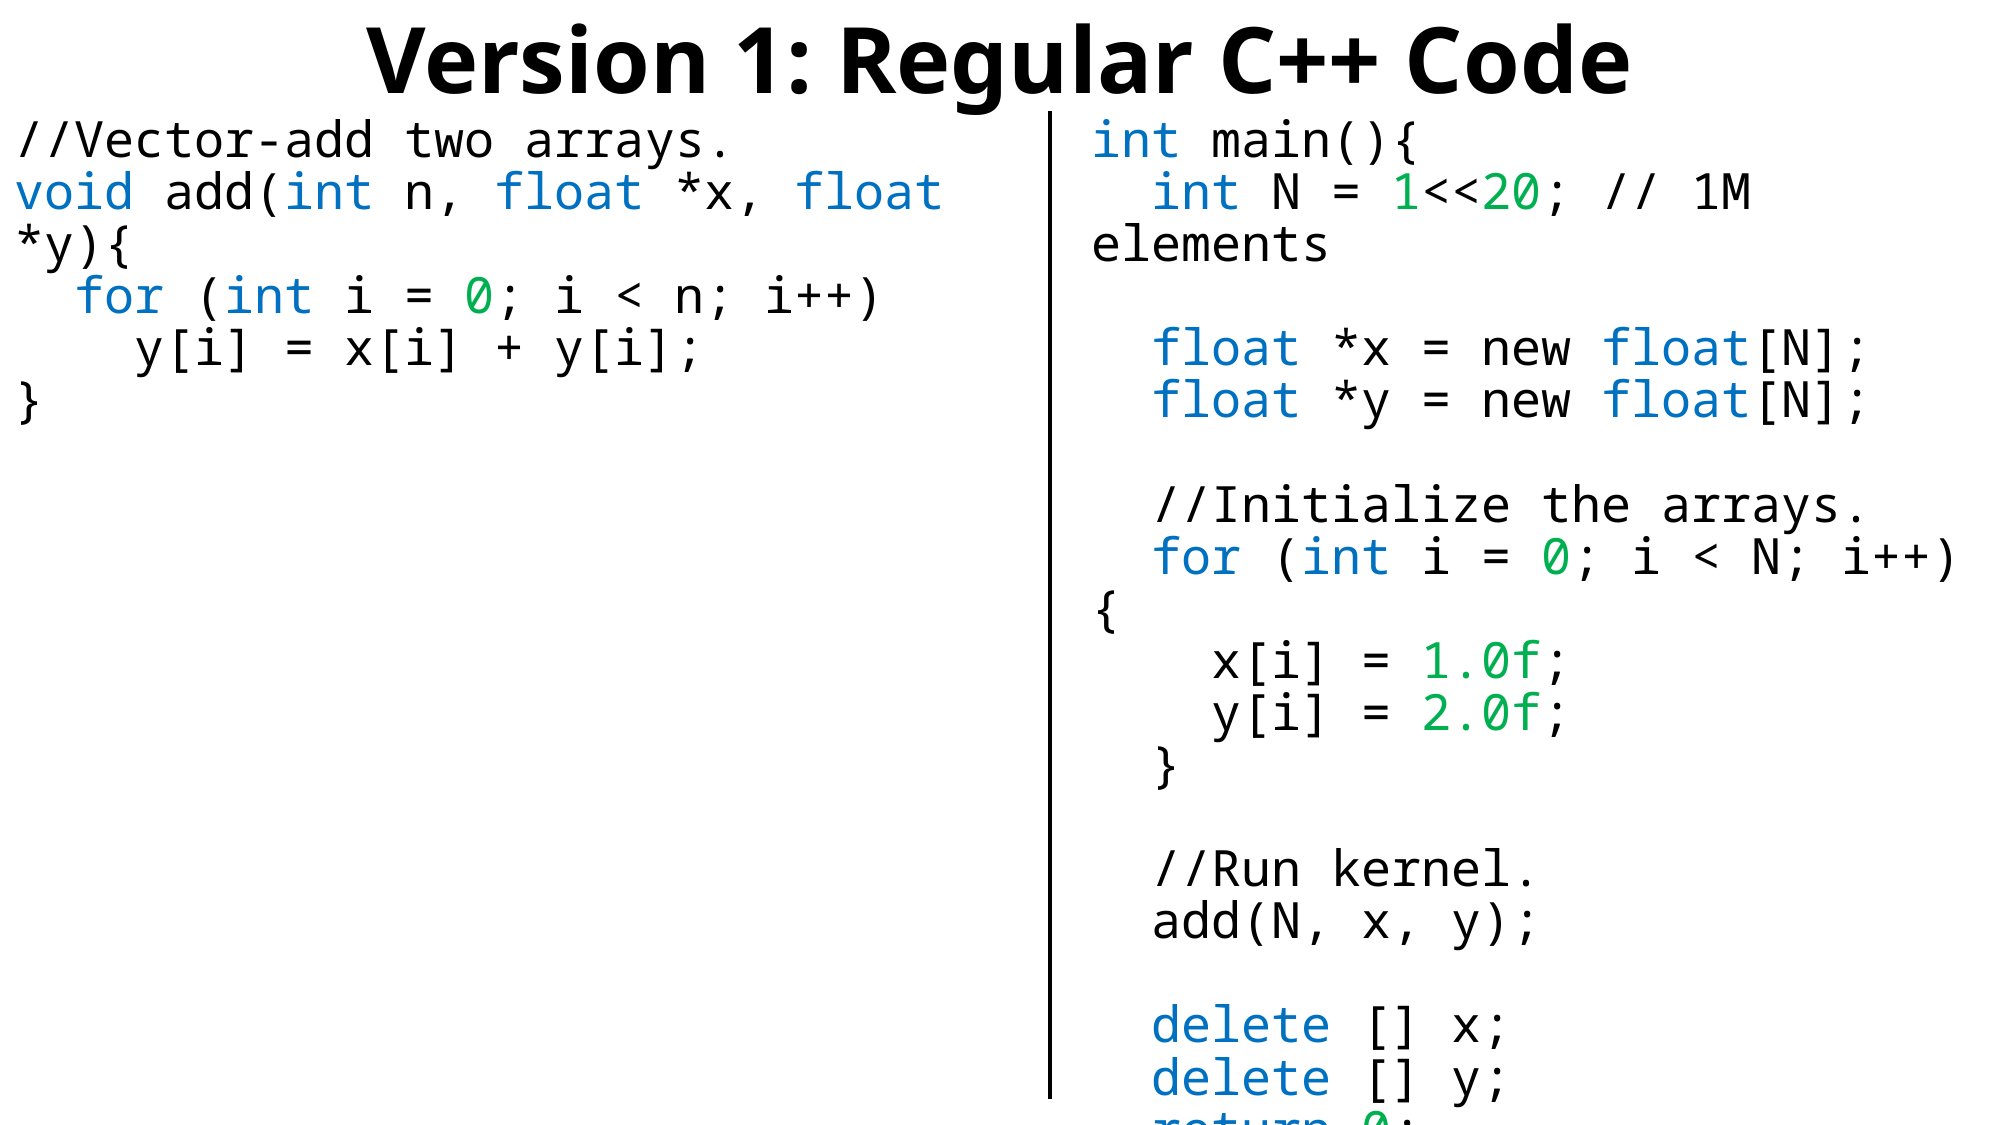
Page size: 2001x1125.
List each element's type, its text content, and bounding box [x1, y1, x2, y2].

text_box int main(){ int N = 1<<20; // 1M elements float *x = new float[N]; float *y = new float[N]; //Initialize the arrays. for (int i = 0; i < N; i++) { x[i] = 1.0f; y[i] = 2.0f; } //Run kernel. add(N, x, y); delete [] x; delete [] y; return 0; } [1076, 107, 1978, 1125]
title Version 1: Regular C++ Code [137, 1, 1863, 127]
text_box //Vector-add two arrays. void add(int n, float *x, float *y){ for (int i = 0; i < n; i++) y[i] = x[i] + y[i]; } [0, 107, 1041, 436]
